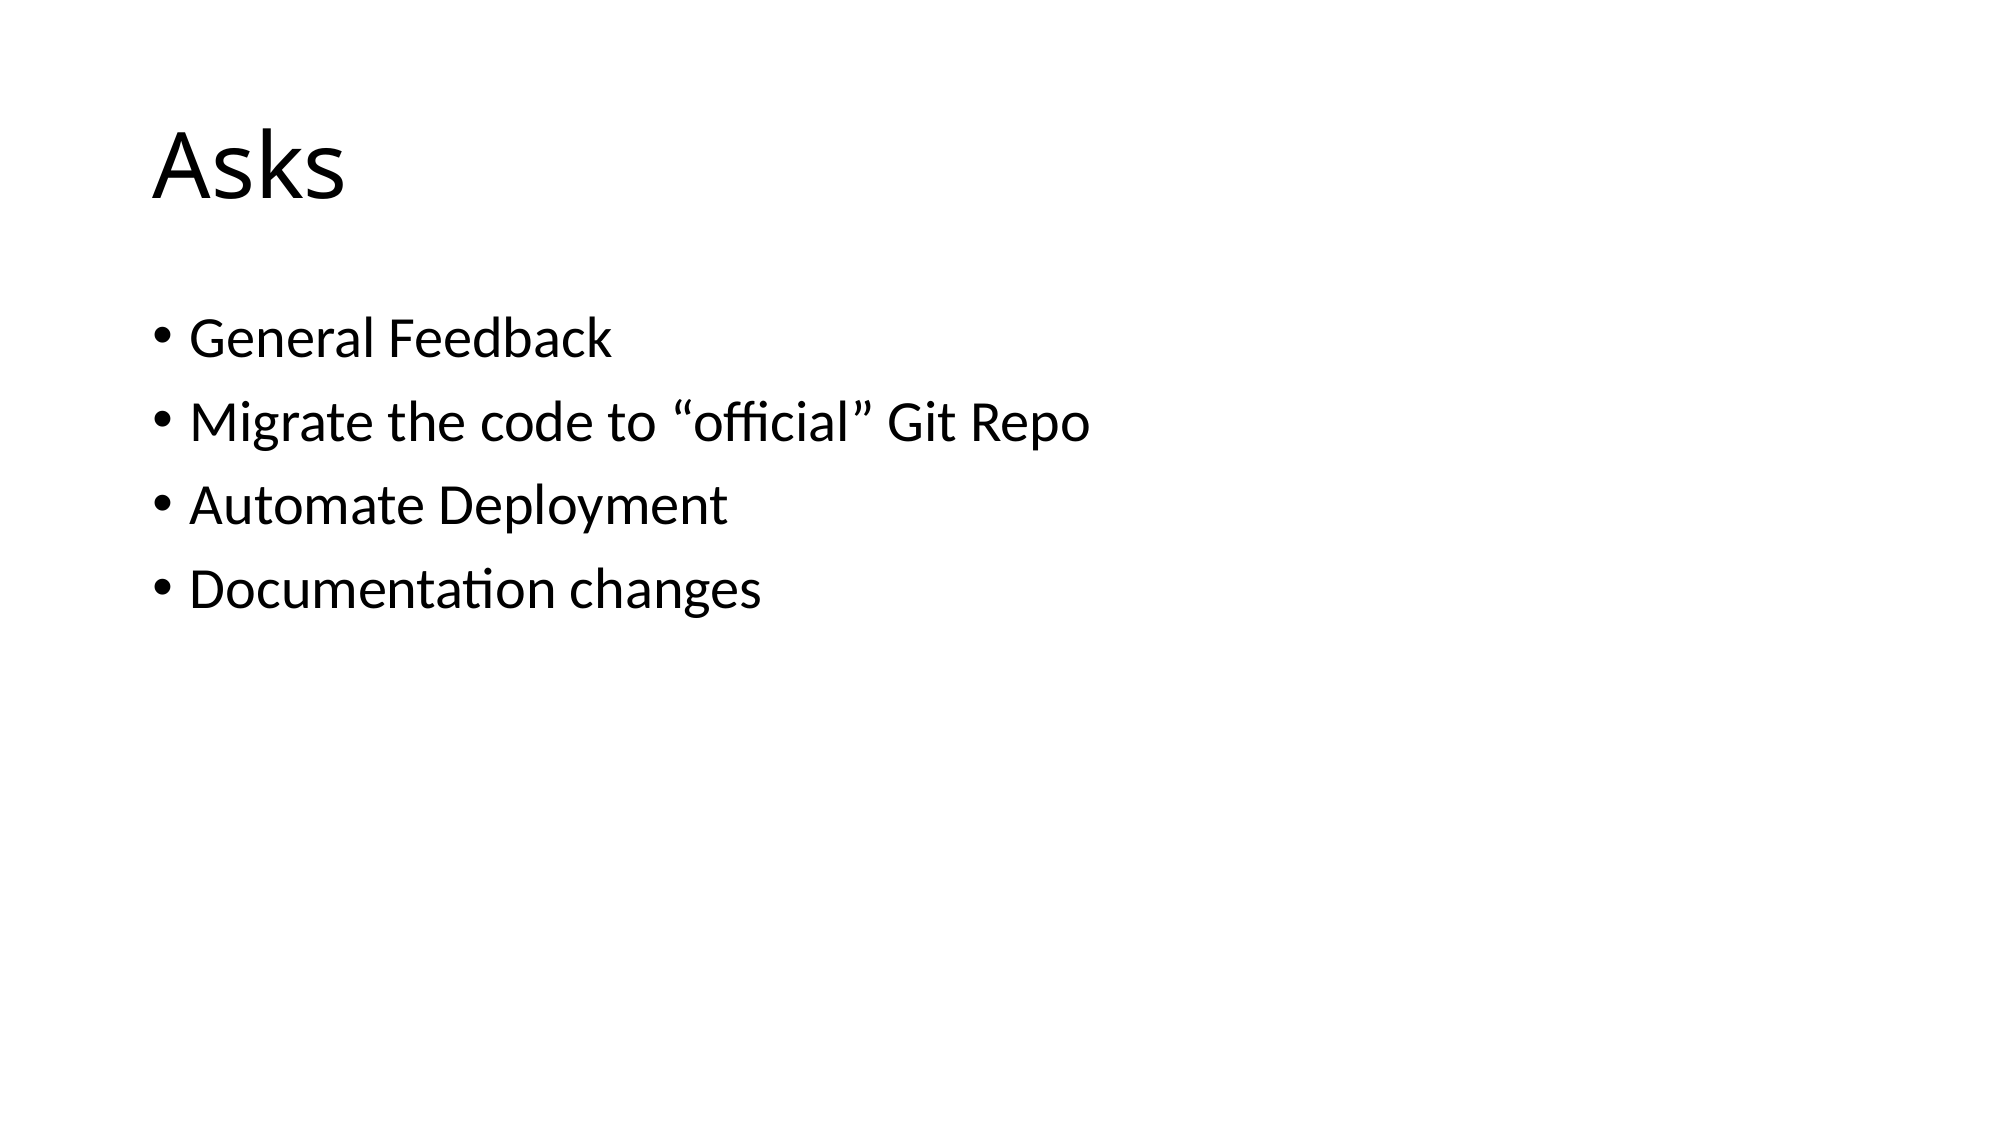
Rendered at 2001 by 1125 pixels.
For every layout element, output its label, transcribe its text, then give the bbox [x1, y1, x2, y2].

list General Feedback Migrate the code to “official” Git Repo Automate Deployment Documentation changes [137, 299, 1863, 1014]
title Asks [137, 59, 1863, 278]
